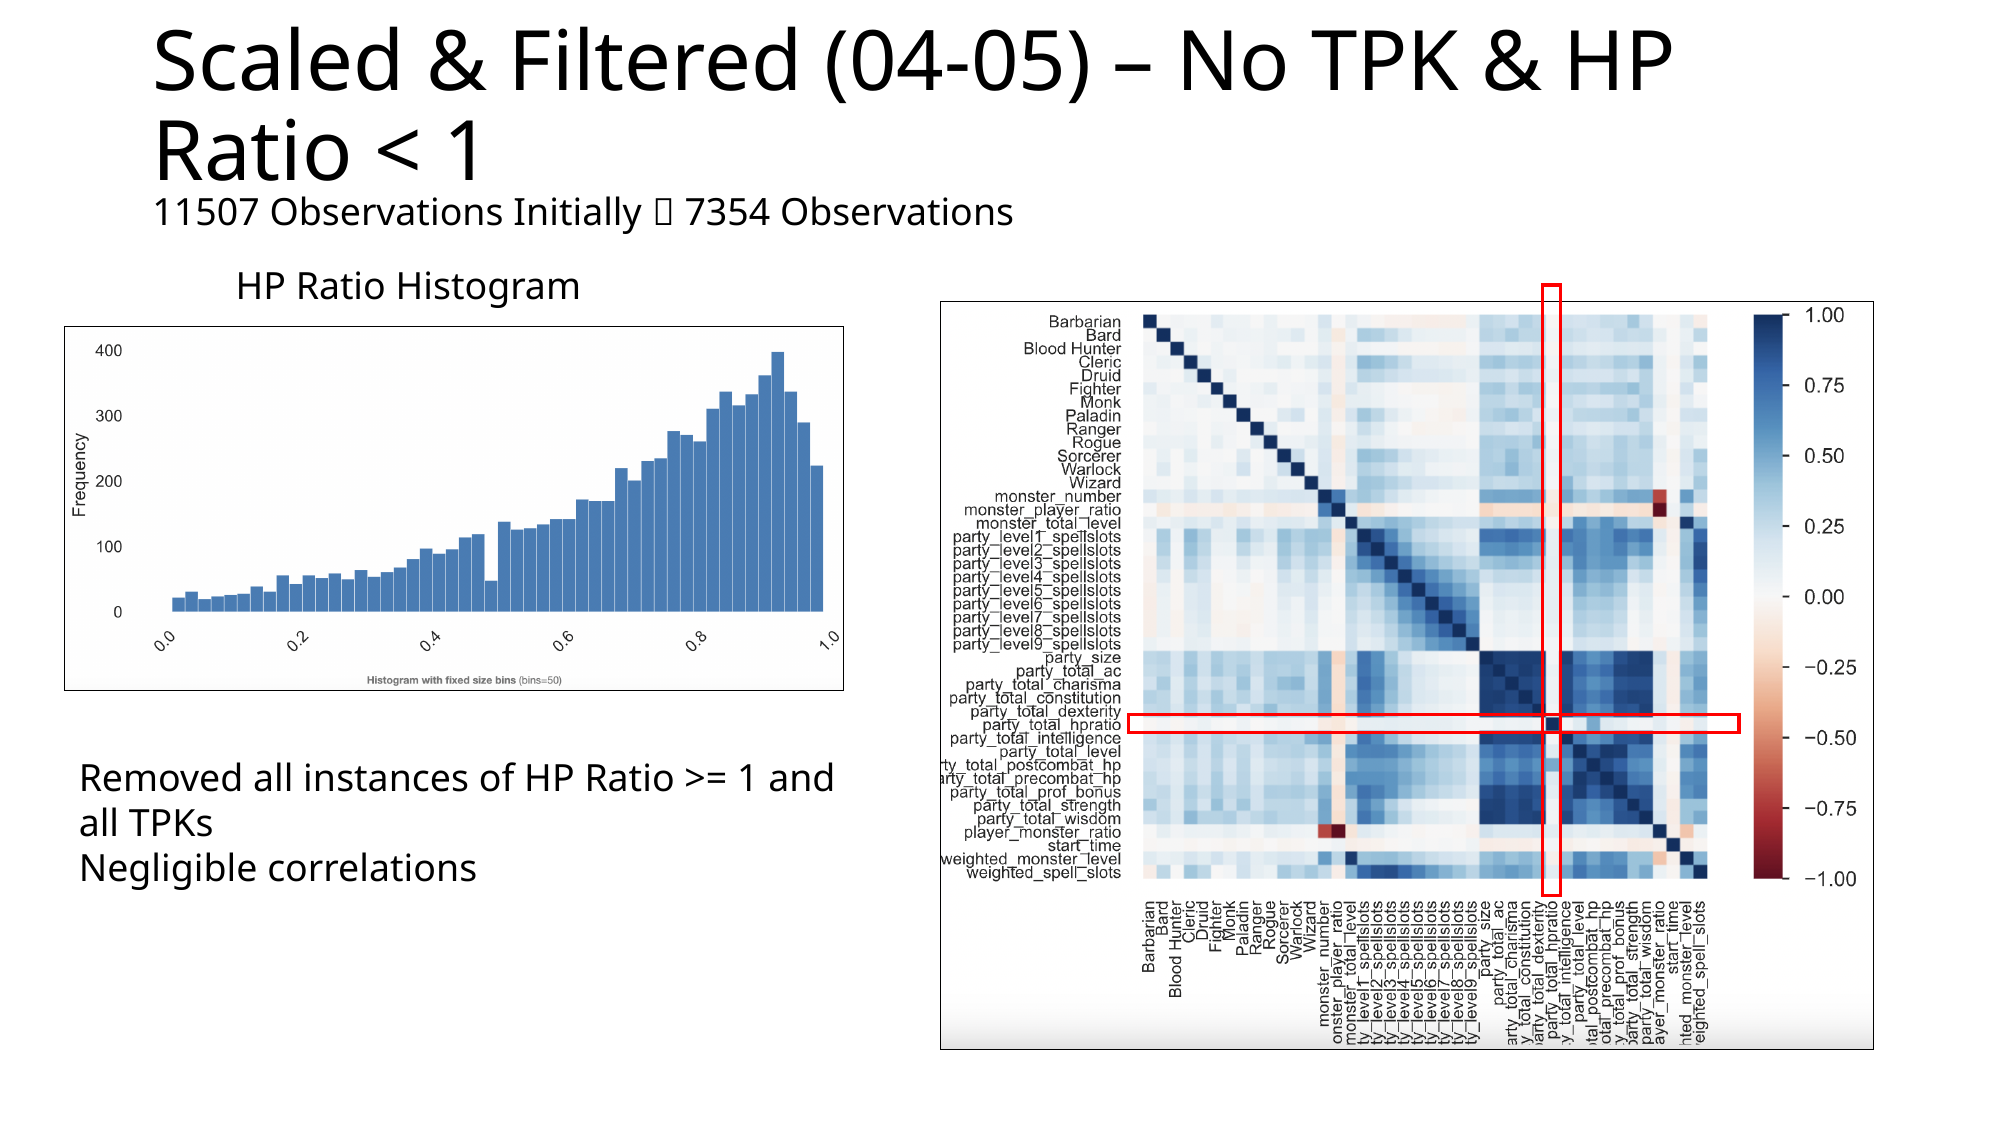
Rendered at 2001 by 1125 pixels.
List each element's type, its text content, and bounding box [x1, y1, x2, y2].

text_box [1541, 283, 1562, 300]
picture [63, 325, 845, 691]
title Scaled & Filtered (04-05) – No TPK & HP Ratio < 1 [137, 0, 1863, 185]
text_box Removed all instances of HP Ratio >= 1 and all TPKs Negligible correlations [63, 747, 895, 897]
list 11507 Observations Initially  7354 Observations [137, 185, 1863, 275]
text_box HP Ratio Histogram [220, 254, 597, 315]
picture [939, 300, 1874, 1050]
